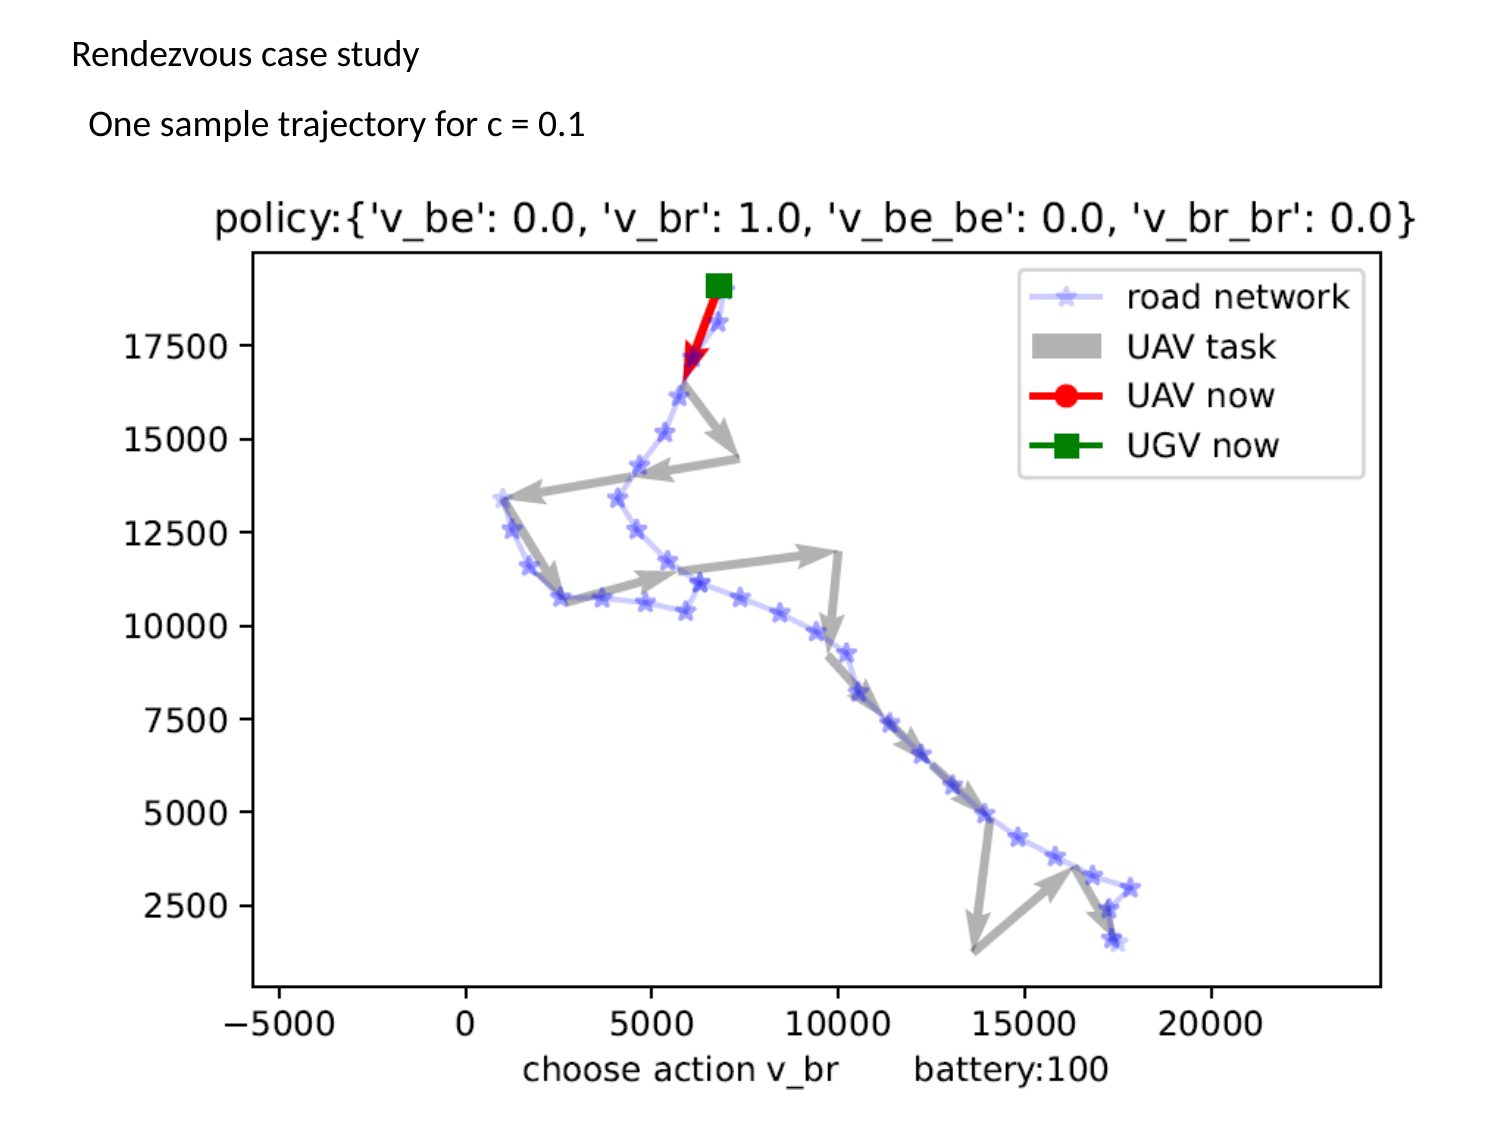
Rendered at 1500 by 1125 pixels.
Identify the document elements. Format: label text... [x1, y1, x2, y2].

picture [112, 194, 1450, 1090]
text_box One sample trajectory for c = 0.1 [73, 91, 673, 152]
text_box Rendezvous case study [56, 22, 969, 82]
